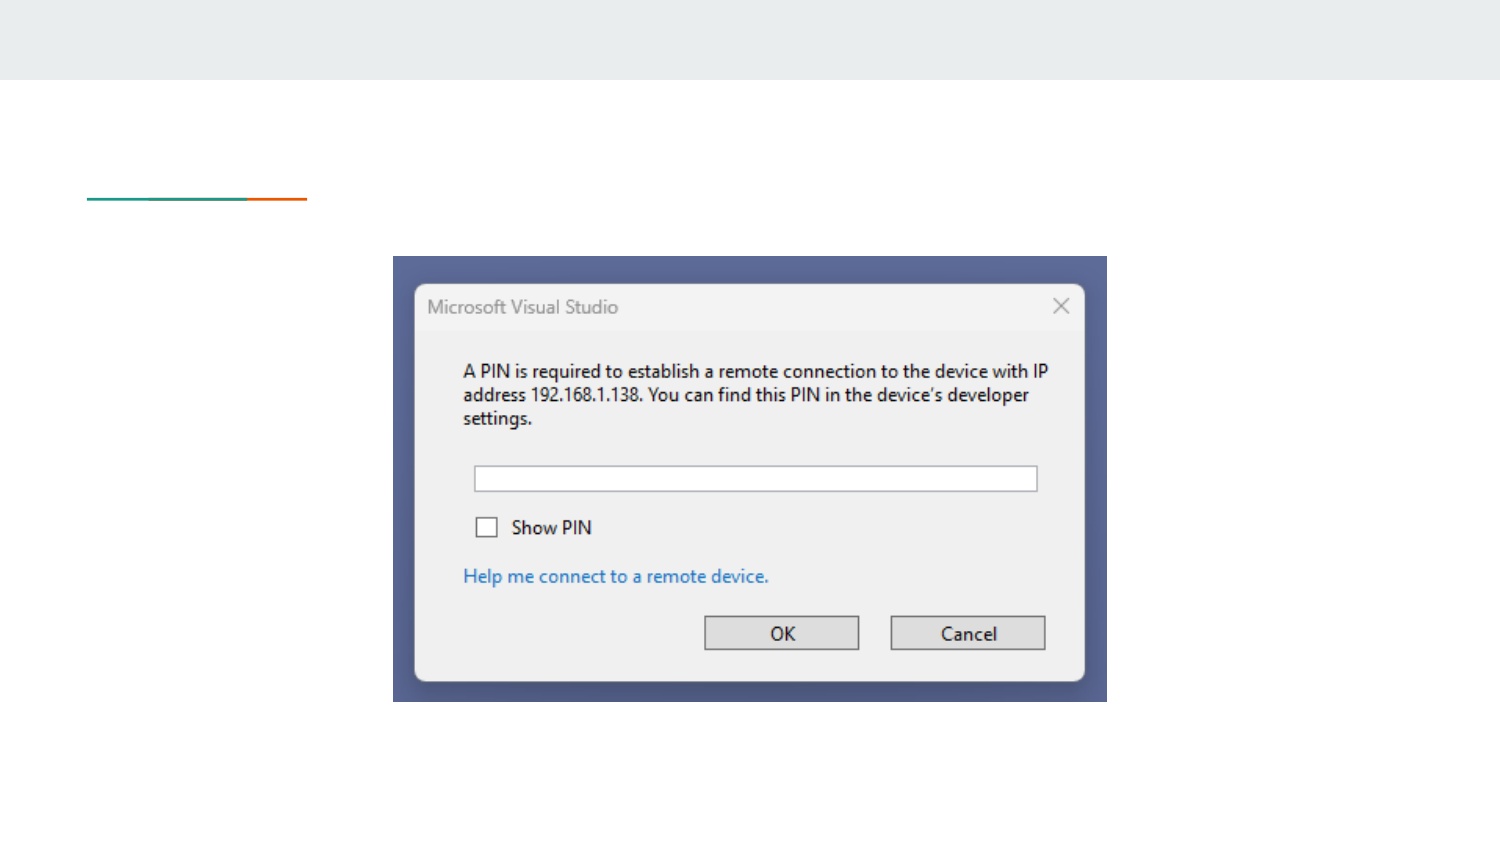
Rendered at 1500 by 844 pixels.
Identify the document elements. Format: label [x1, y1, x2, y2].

picture [393, 256, 1107, 703]
